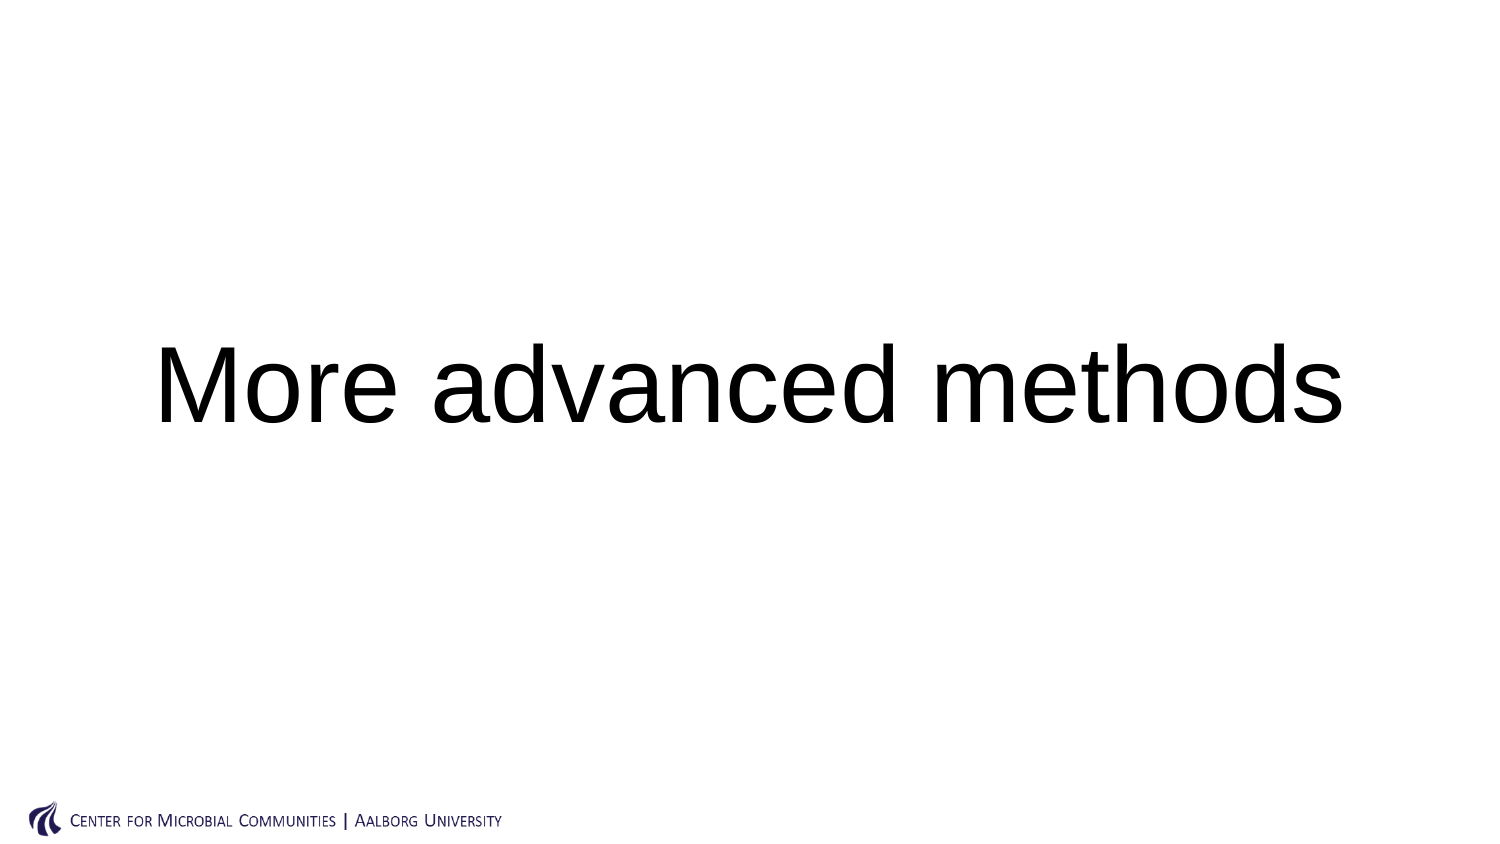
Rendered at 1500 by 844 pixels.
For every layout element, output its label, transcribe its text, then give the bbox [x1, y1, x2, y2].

title More advanced methods [51, 122, 1449, 459]
picture [0, 792, 516, 844]
